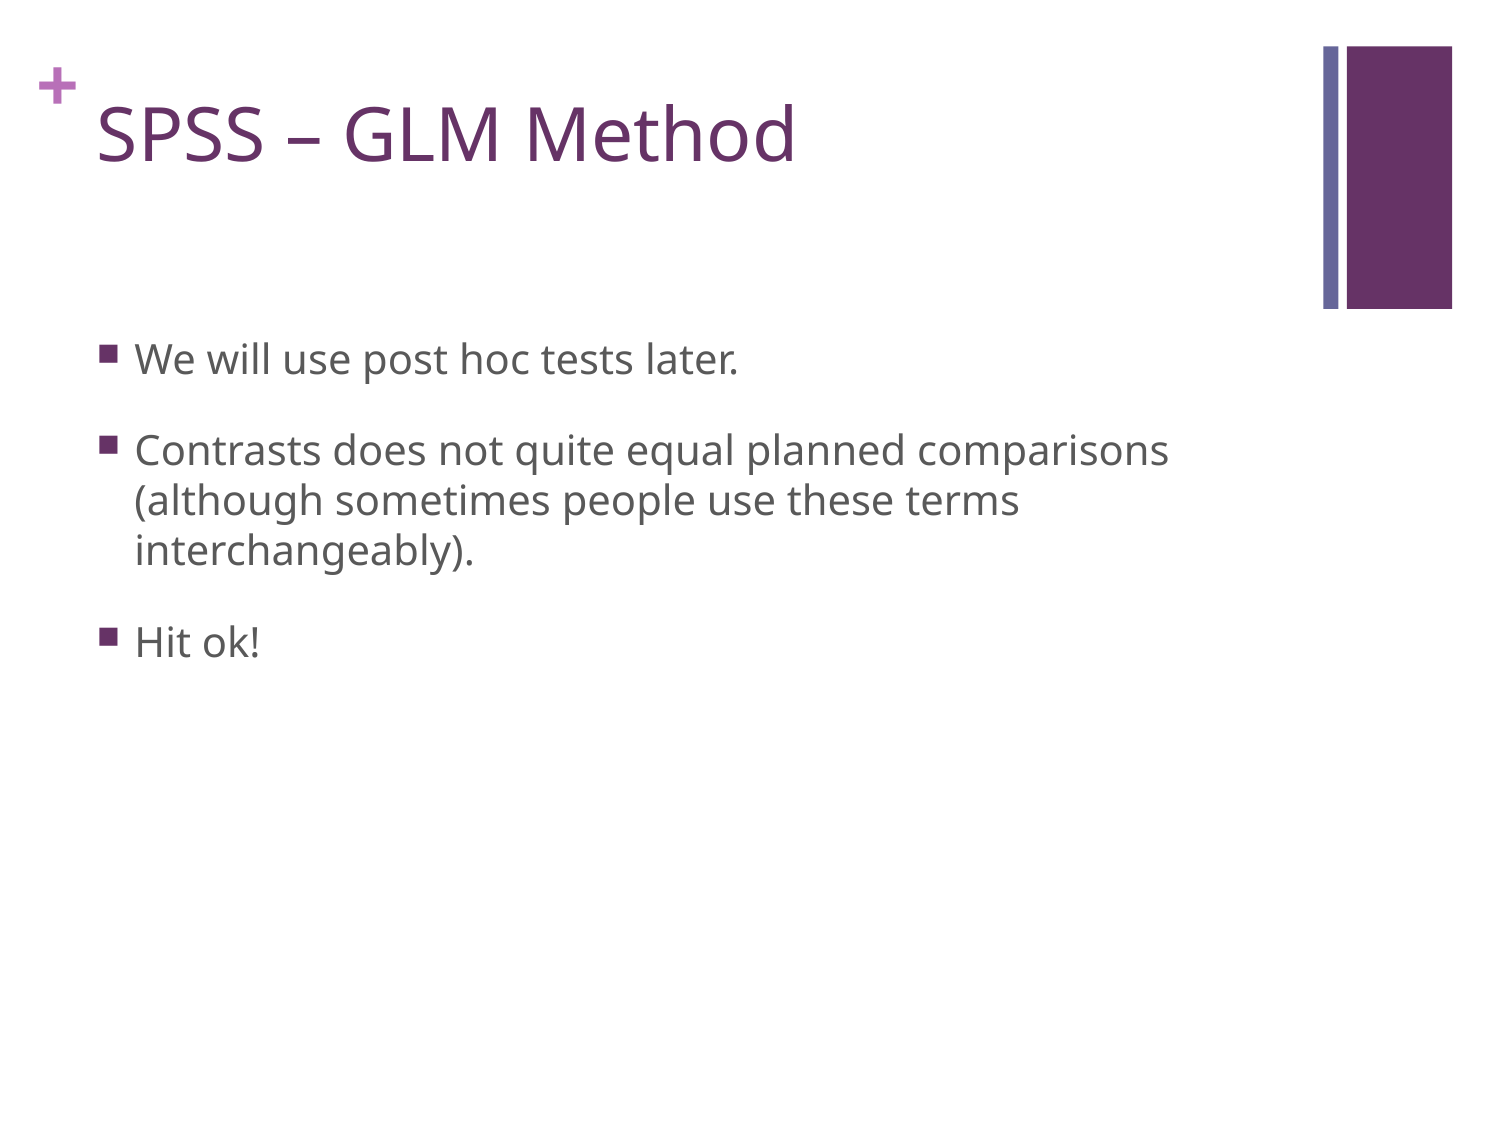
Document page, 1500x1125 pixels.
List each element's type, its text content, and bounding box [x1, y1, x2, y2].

title SPSS – GLM Method [81, 79, 1322, 263]
list We will use post hoc tests later. Contrasts does not quite equal planned comparisons (although sometimes people use these terms interchangeably). Hit ok! [81, 324, 1322, 1005]
